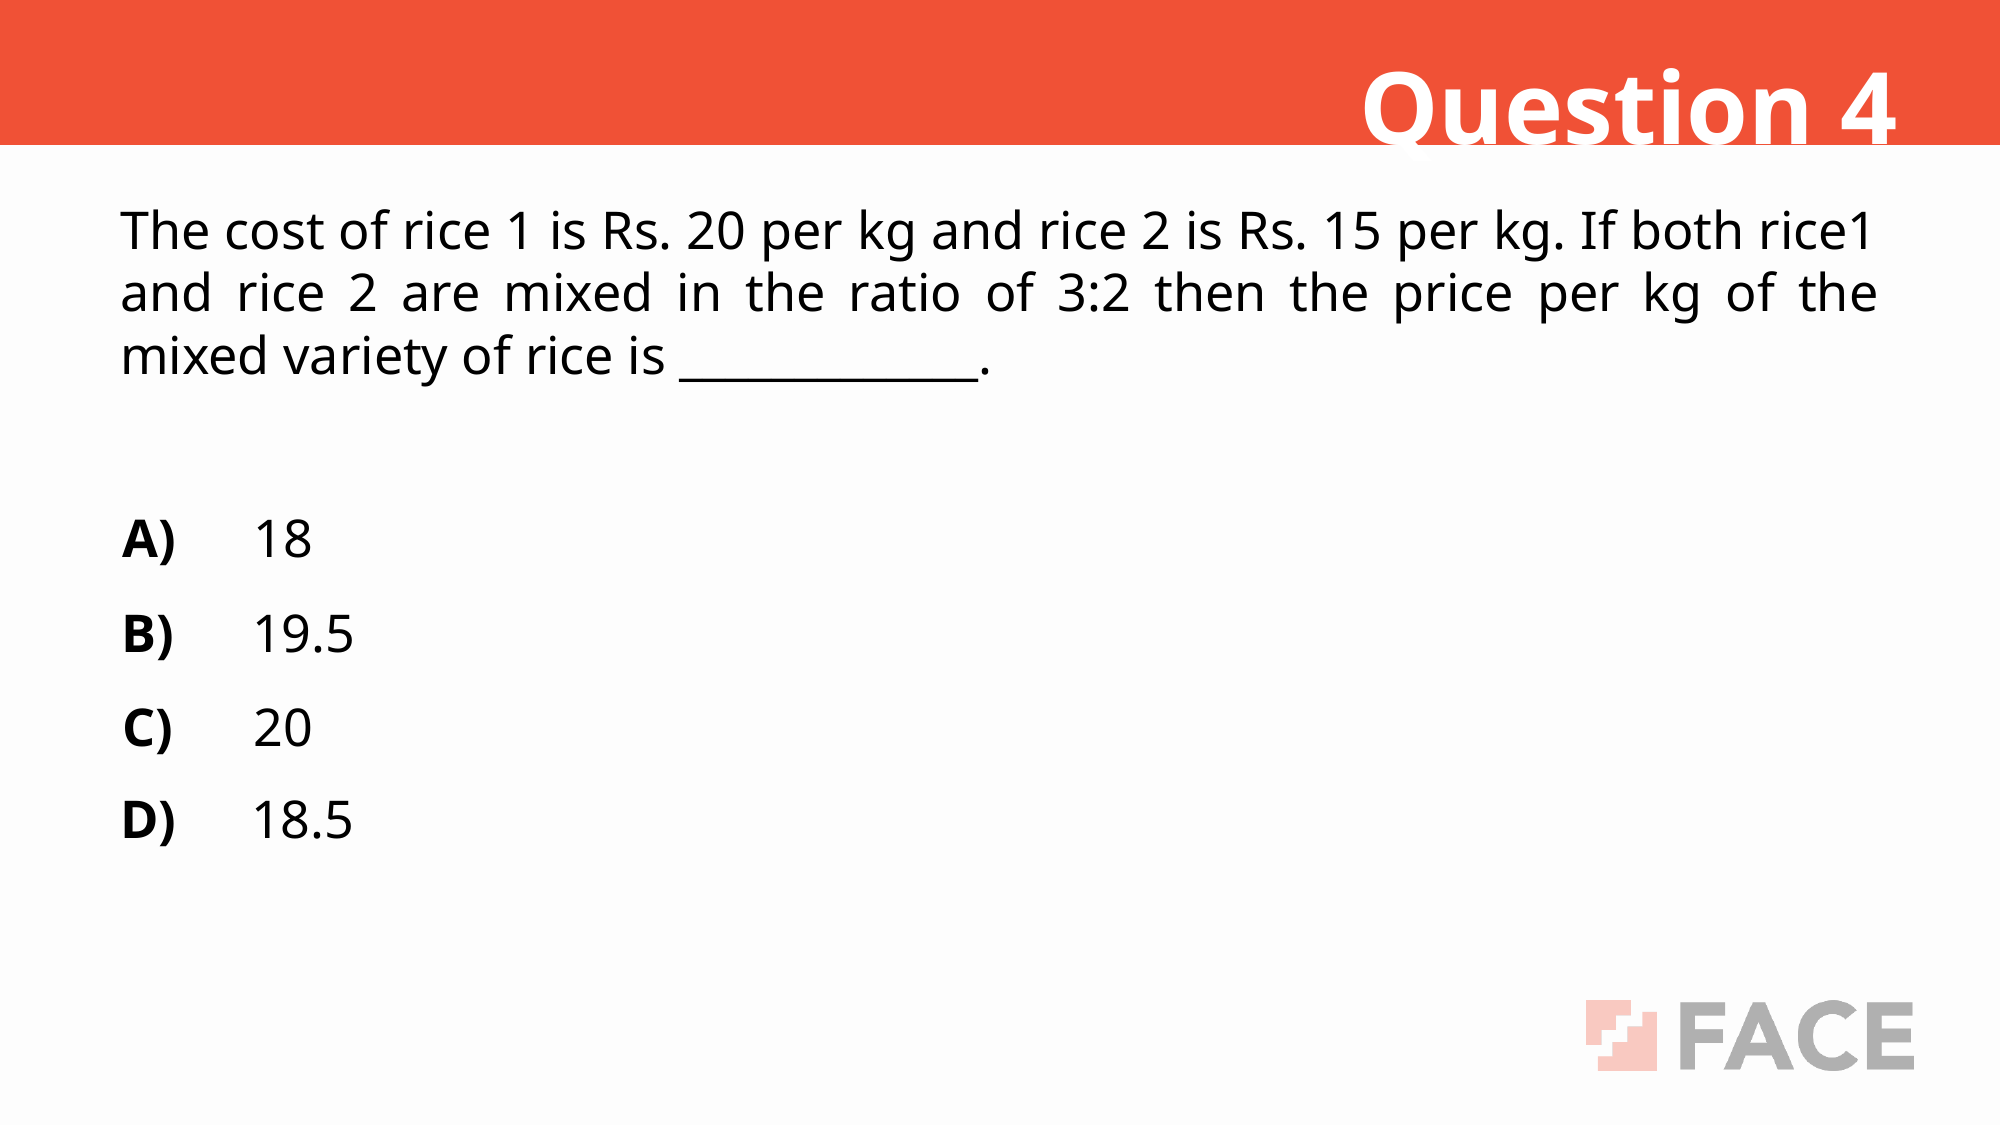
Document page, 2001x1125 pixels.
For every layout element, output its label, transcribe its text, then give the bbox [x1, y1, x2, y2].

text_box [0, 0, 2000, 147]
text_box A) [107, 466, 223, 576]
text_box 19.5 [237, 561, 1894, 670]
picture [1586, 1000, 1914, 1072]
text_box B) [106, 561, 221, 670]
text_box The cost of rice 1 is Rs. 20 per kg and rice 2 is Rs. 15 per kg. If both rice1 and rice 2 are mixed in the ratio of 3:2 then the price per kg of the mixed variety of rice is _____________. [105, 189, 1895, 392]
text_box C) [107, 655, 223, 765]
text_box D) [105, 748, 220, 857]
text_box 18.5 [236, 748, 1893, 857]
text_box 18 [238, 466, 1896, 576]
text_box Question 4 [638, 37, 1914, 173]
text_box 20 [238, 655, 1896, 765]
